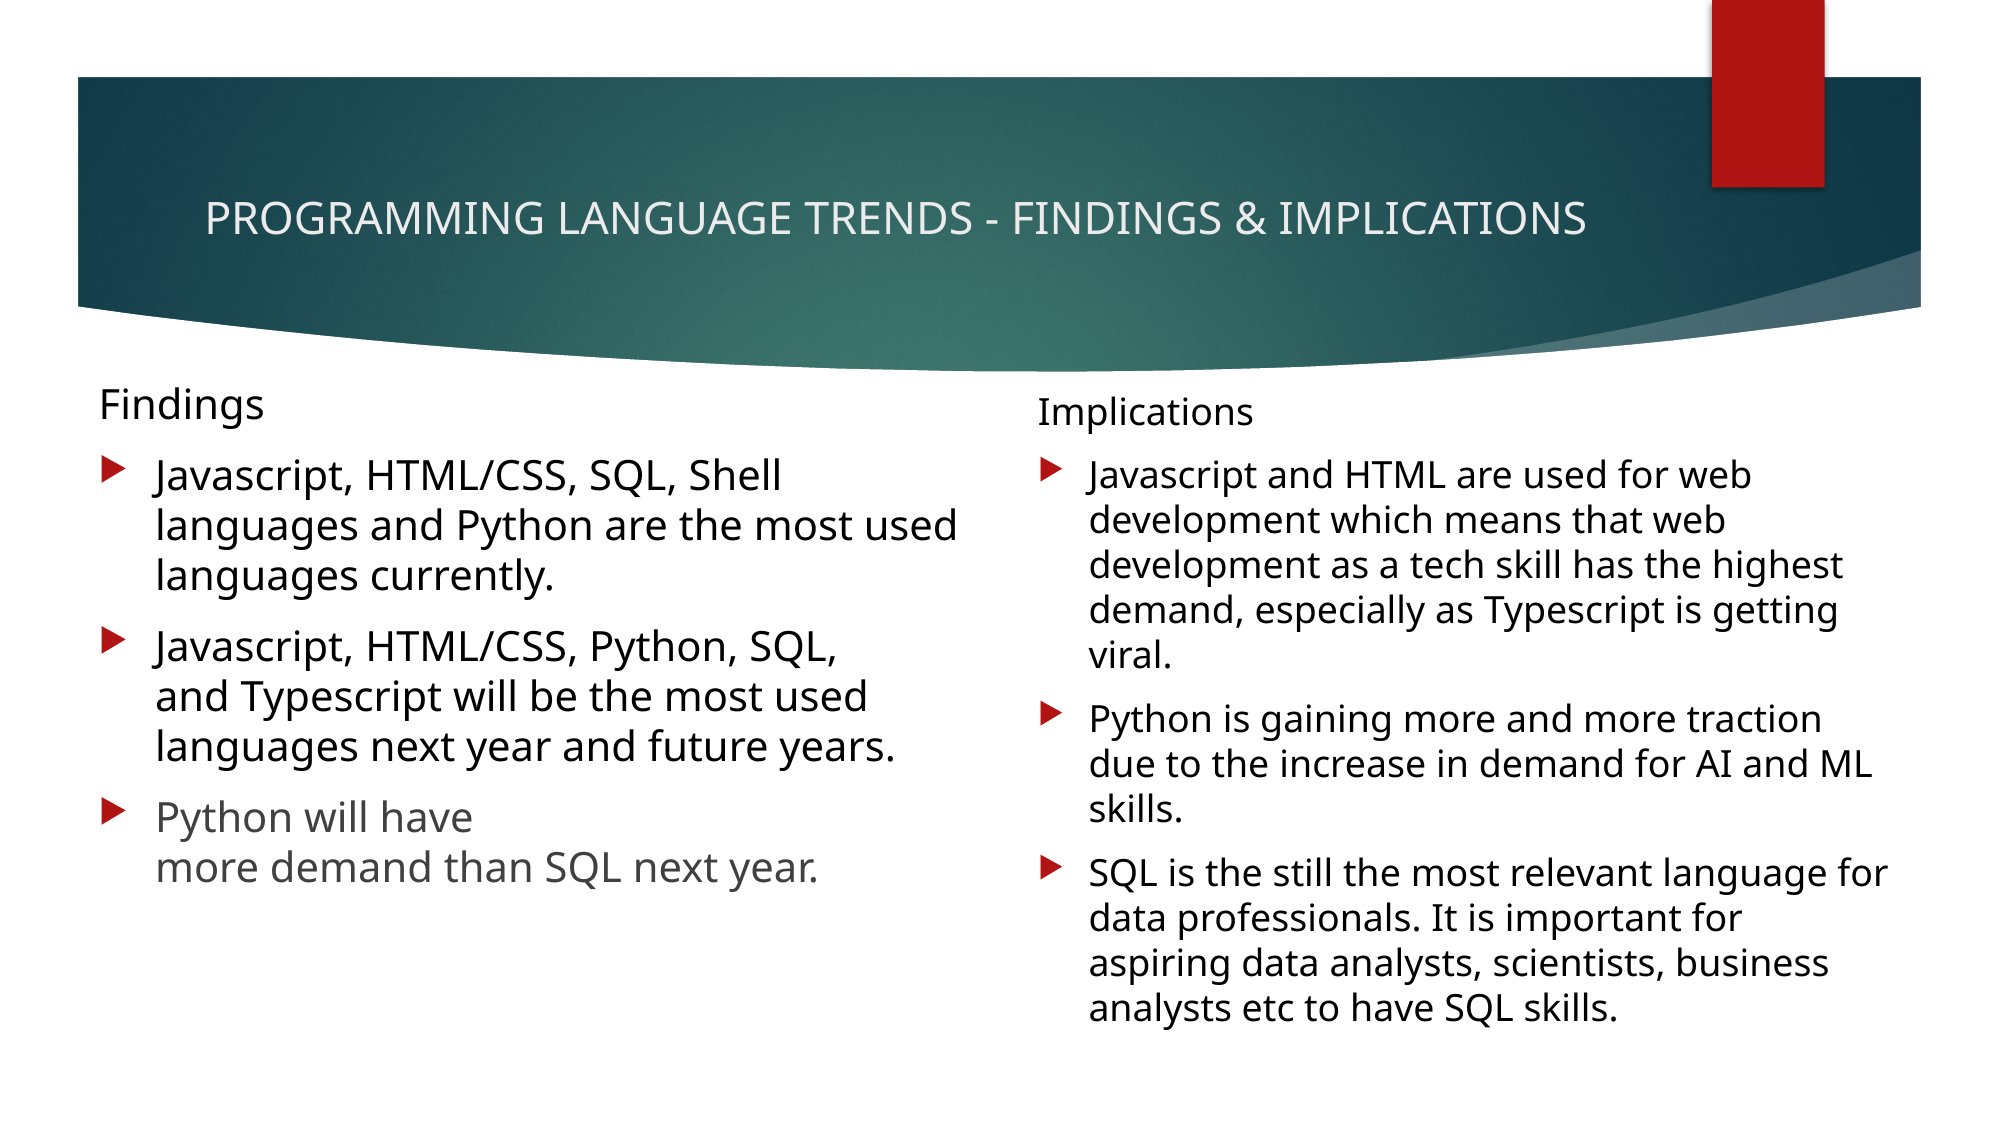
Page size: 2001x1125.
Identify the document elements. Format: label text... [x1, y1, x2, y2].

title PROGRAMMING LANGUAGE TRENDS - FINDINGS & IMPLICATIONS [189, 158, 1638, 275]
list Findings Javascript, HTML/CSS, SQL, Shell languages and Python are the most used languages currently. Javascript, HTML/CSS, Python, SQL, and Typescript will be the most used languages next year and future years. Python will have more demand than SQL next year. [83, 370, 1000, 1101]
list Implications Javascript and HTML are used for web development which means that web development as a tech skill has the highest demand, especially as Typescript is getting viral. Python is gaining more and more traction due to the increase in demand for AI and ML skills. SQL is the still the most relevant language for data professionals. It is important for aspiring data analysts, scientists, business analysts etc to have SQL skills. [1022, 379, 1909, 1075]
